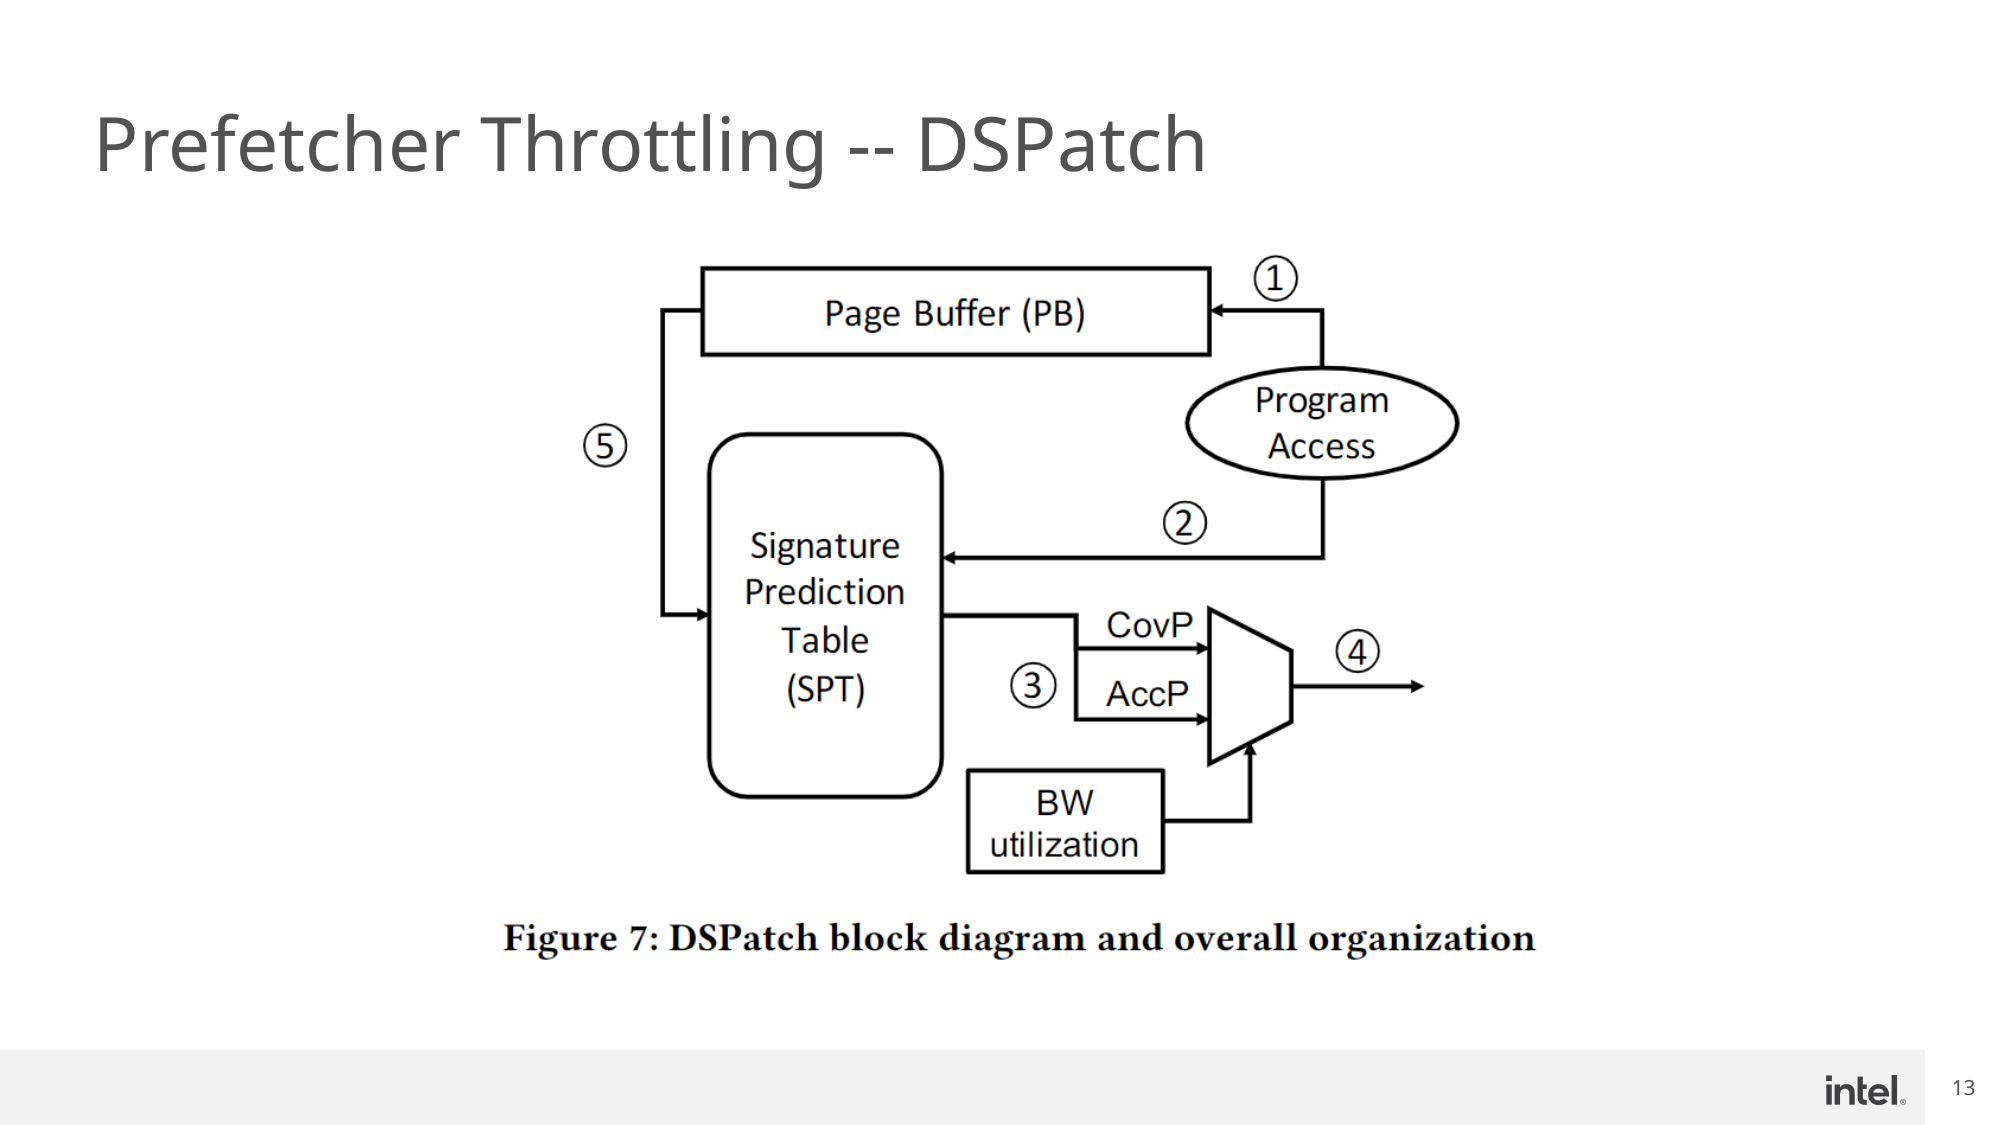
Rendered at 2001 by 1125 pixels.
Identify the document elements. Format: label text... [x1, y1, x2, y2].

title Prefetcher Throttling -- DSPatch [93, 83, 1901, 212]
picture [1826, 1075, 1906, 1105]
picture [448, 244, 1551, 974]
